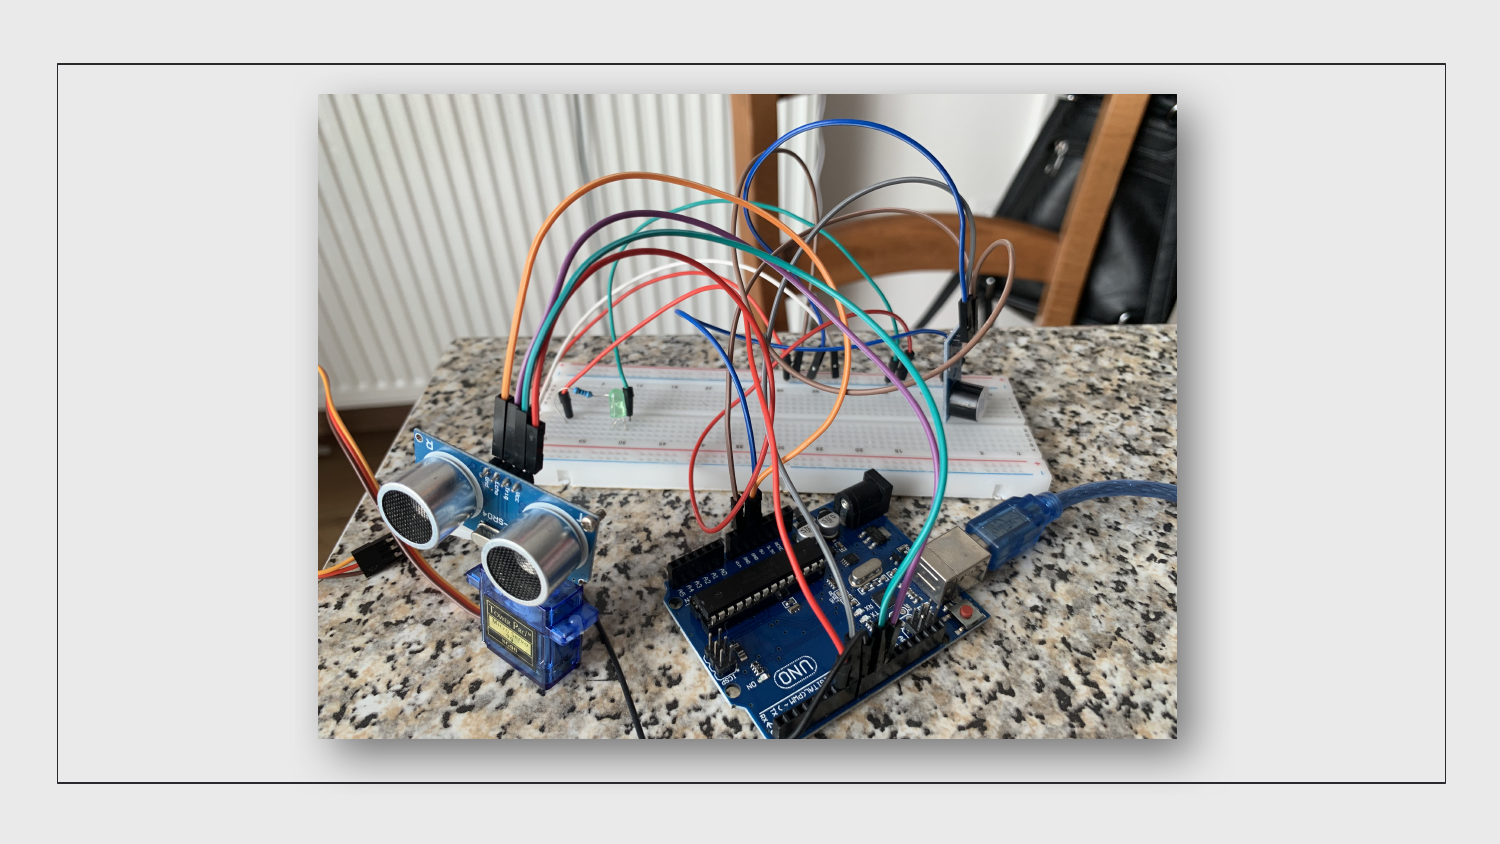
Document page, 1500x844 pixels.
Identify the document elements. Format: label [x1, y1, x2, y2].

picture [318, 94, 1177, 739]
